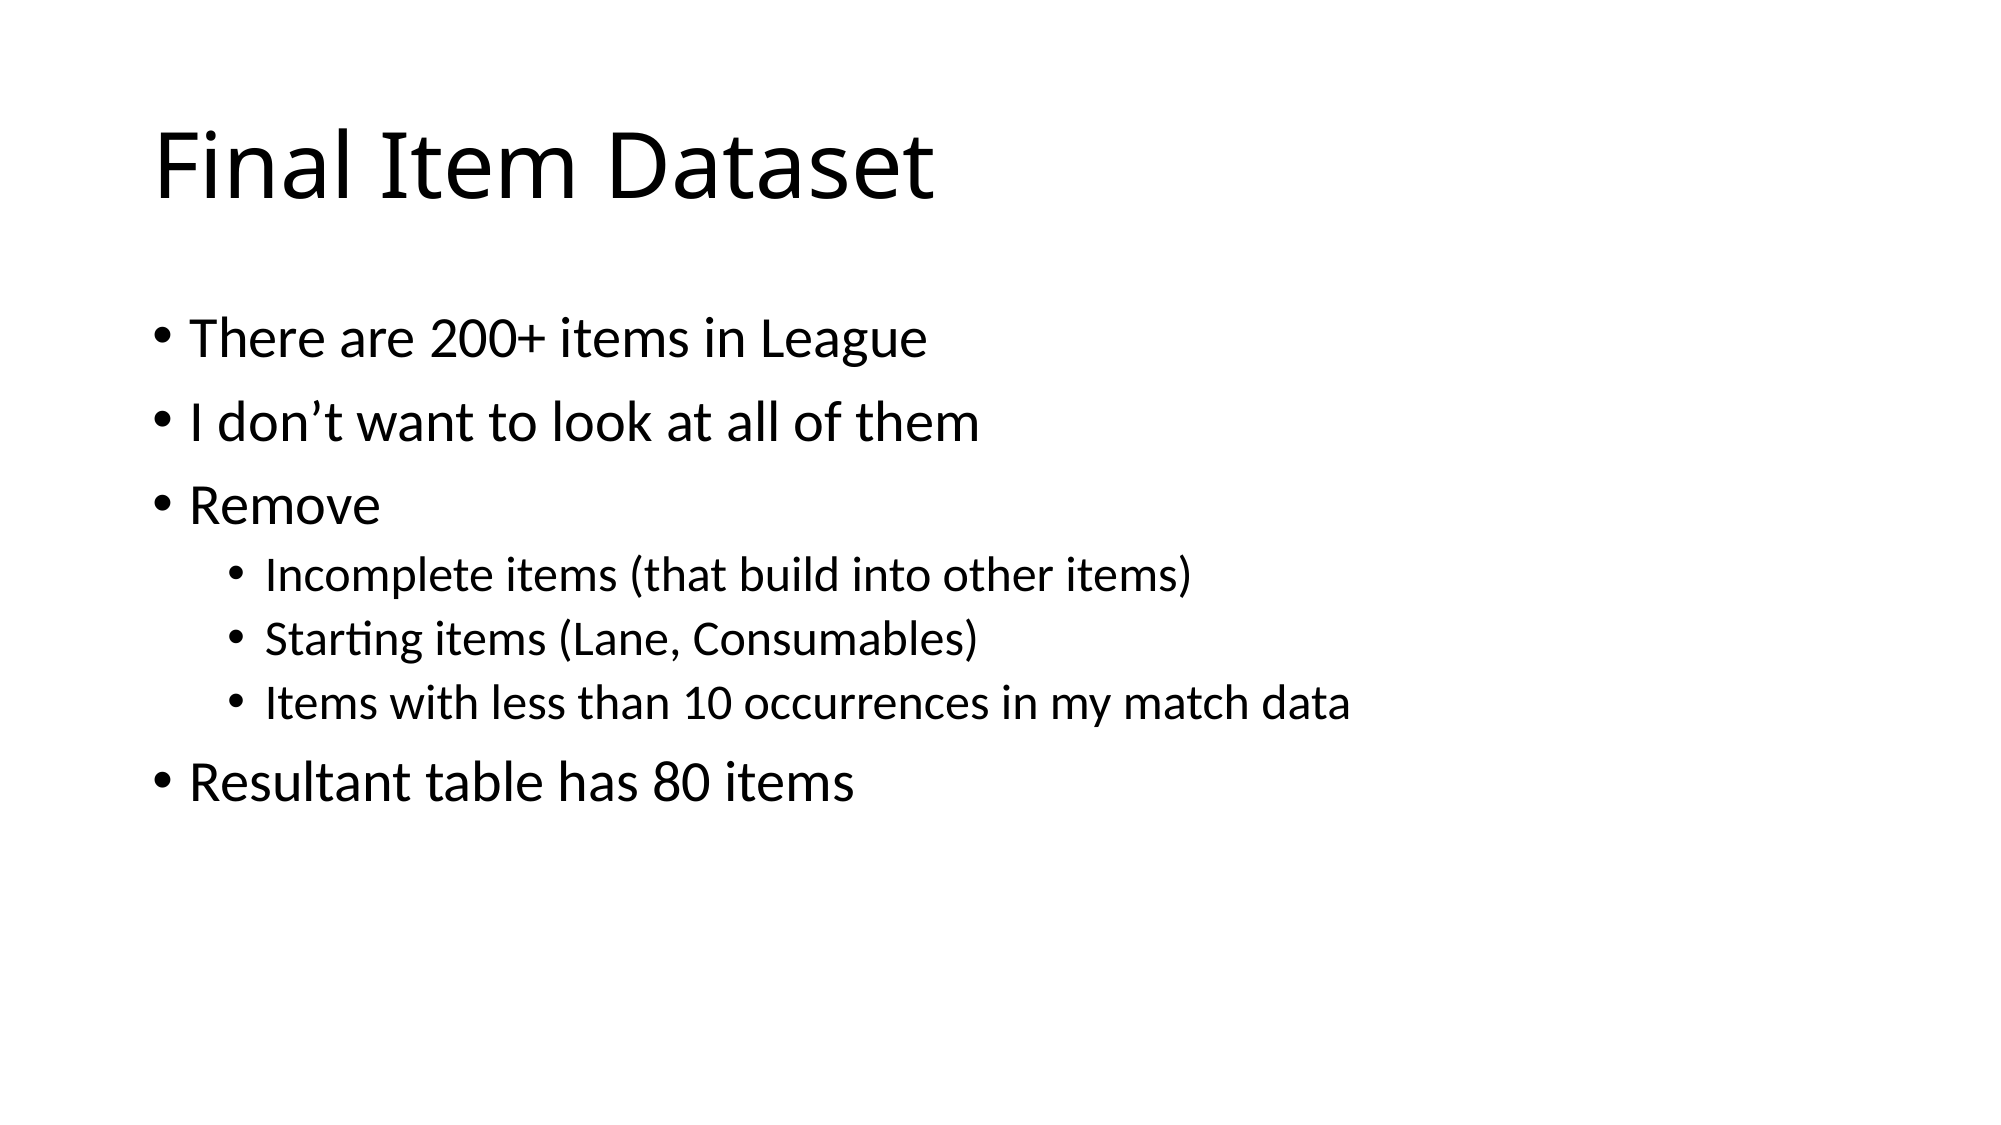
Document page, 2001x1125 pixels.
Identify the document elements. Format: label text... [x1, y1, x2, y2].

title Final Item Dataset [137, 59, 1863, 278]
list There are 200+ items in League I don’t want to look at all of them Remove Incomplete items (that build into other items) Starting items (Lane, Consumables) Items with less than 10 occurrences in my match data Resultant table has 80 items [137, 299, 1863, 1014]
